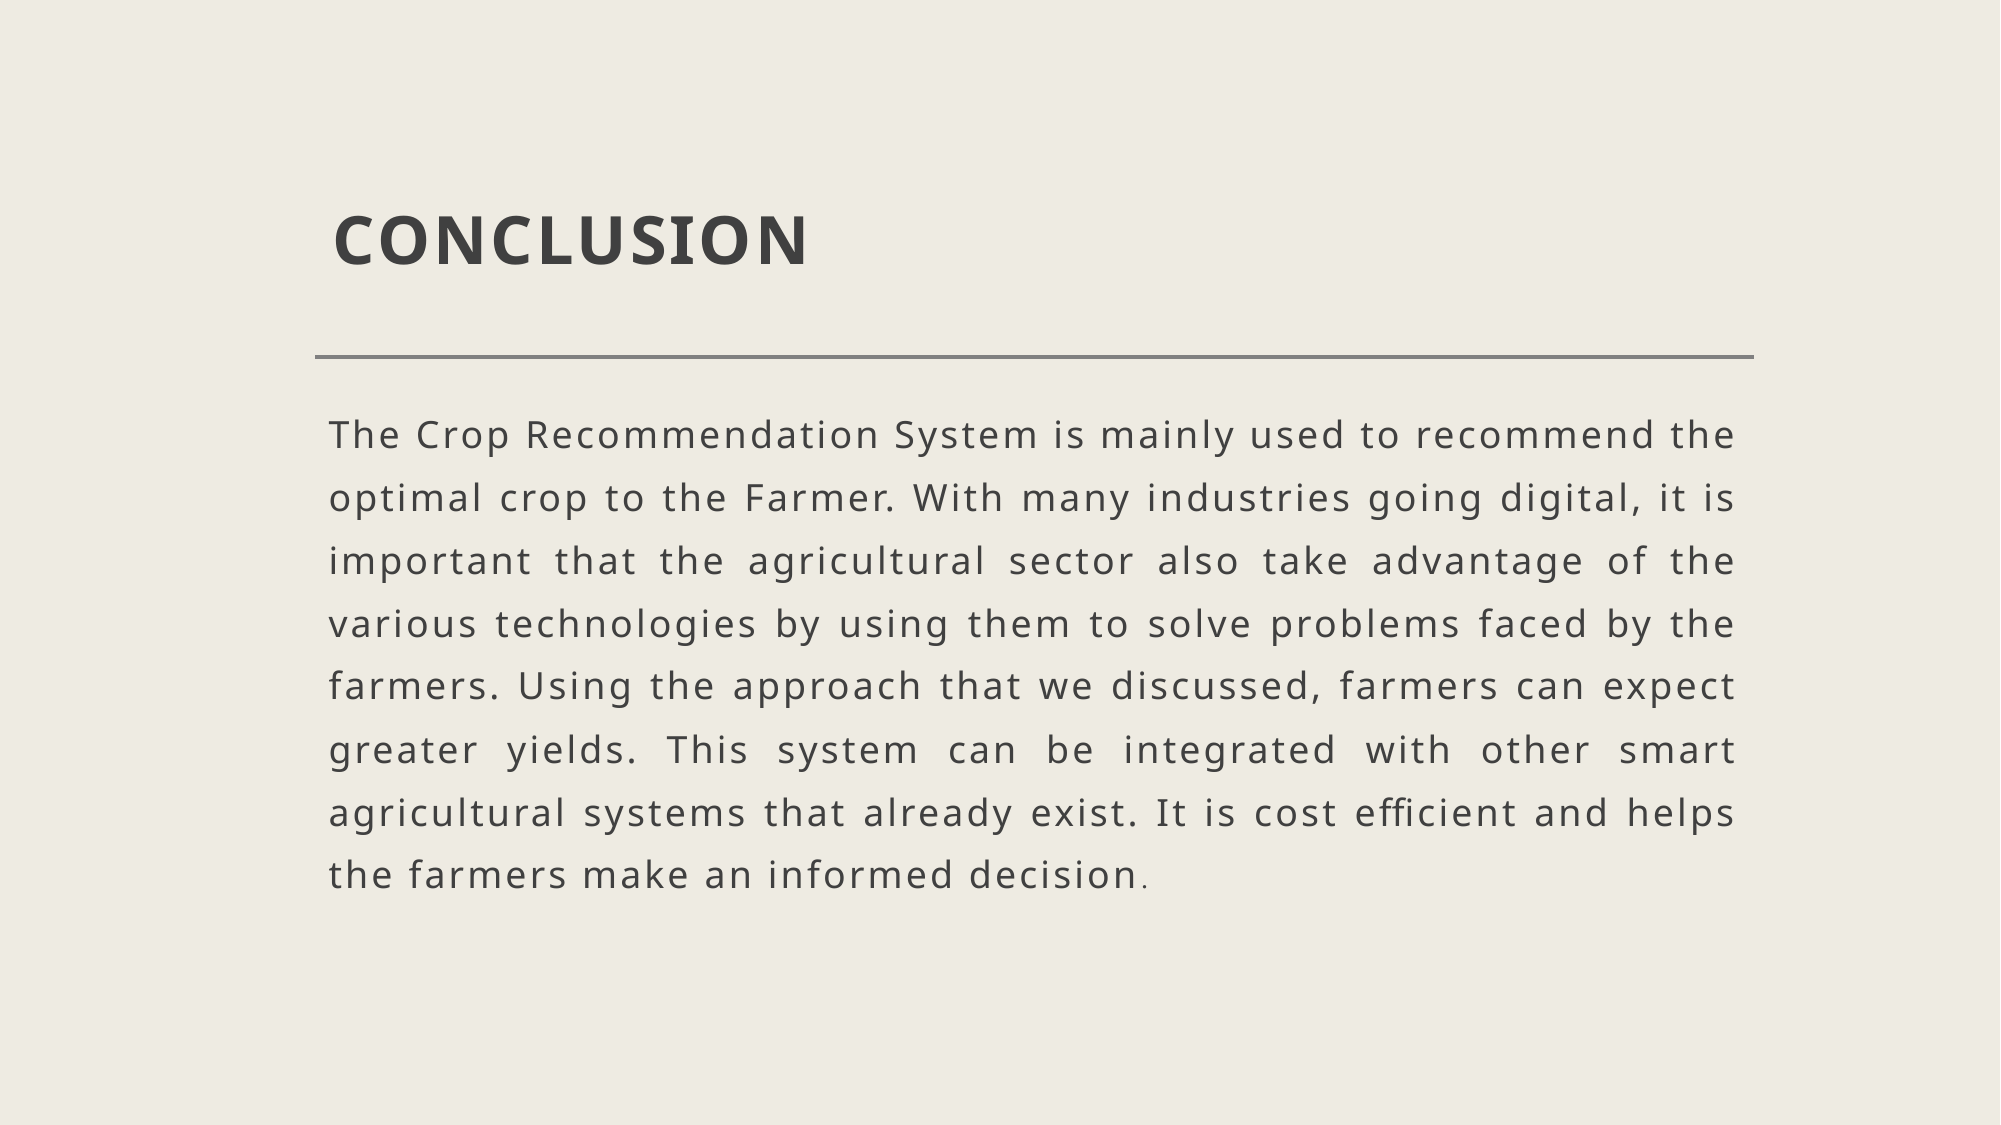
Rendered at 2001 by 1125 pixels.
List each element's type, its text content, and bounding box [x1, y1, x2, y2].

list The Crop Recommendation System is mainly used to recommend the optimal crop to the Farmer. With many industries going digital, it is important that the agricultural sector also take advantage of the various technologies by using them to solve problems faced by the farmers. Using the approach that we discussed, farmers can expect greater yields. This system can be integrated with other smart agricultural systems that already exist. It is cost efficient and helps the farmers make an informed decision. [315, 379, 1754, 979]
title CONCLUSION [315, 72, 1754, 294]
